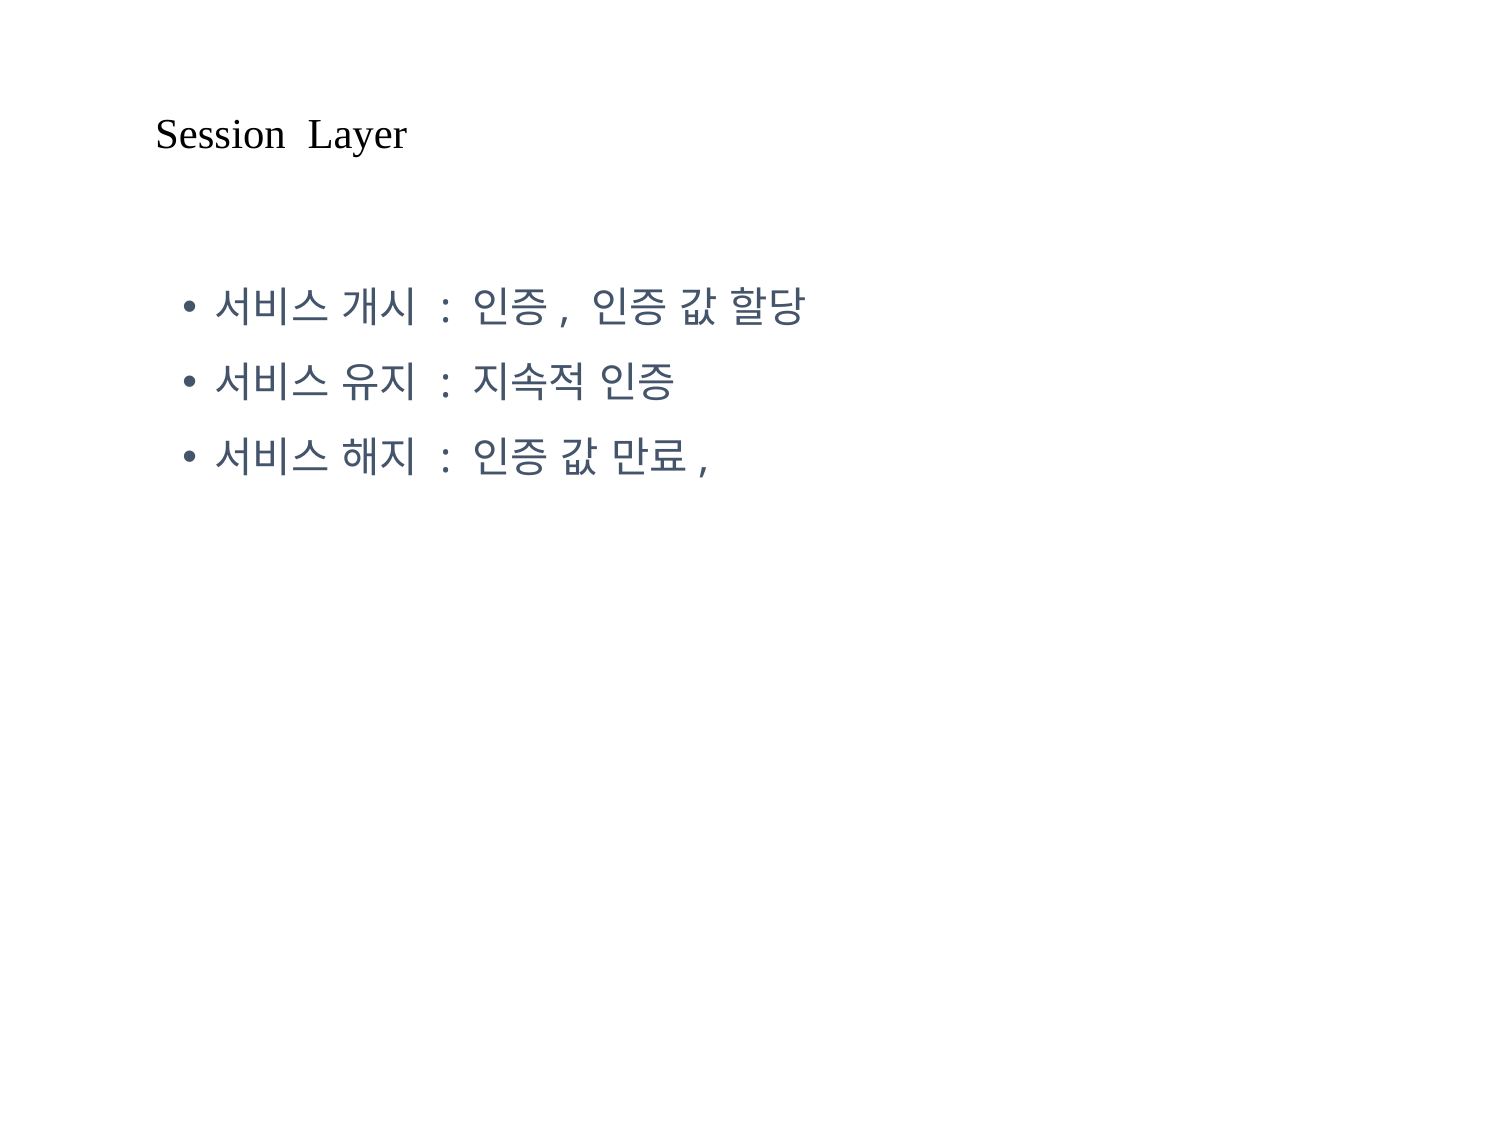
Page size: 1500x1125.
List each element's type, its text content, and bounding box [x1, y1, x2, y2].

text_box 서비스 개시 : 인증, 인증 값 할당 서비스 유지 : 지속적 인증 서비스 해지 : 인증 값 만료, [152, 248, 1239, 489]
text_box Session Layer [140, 104, 1199, 166]
